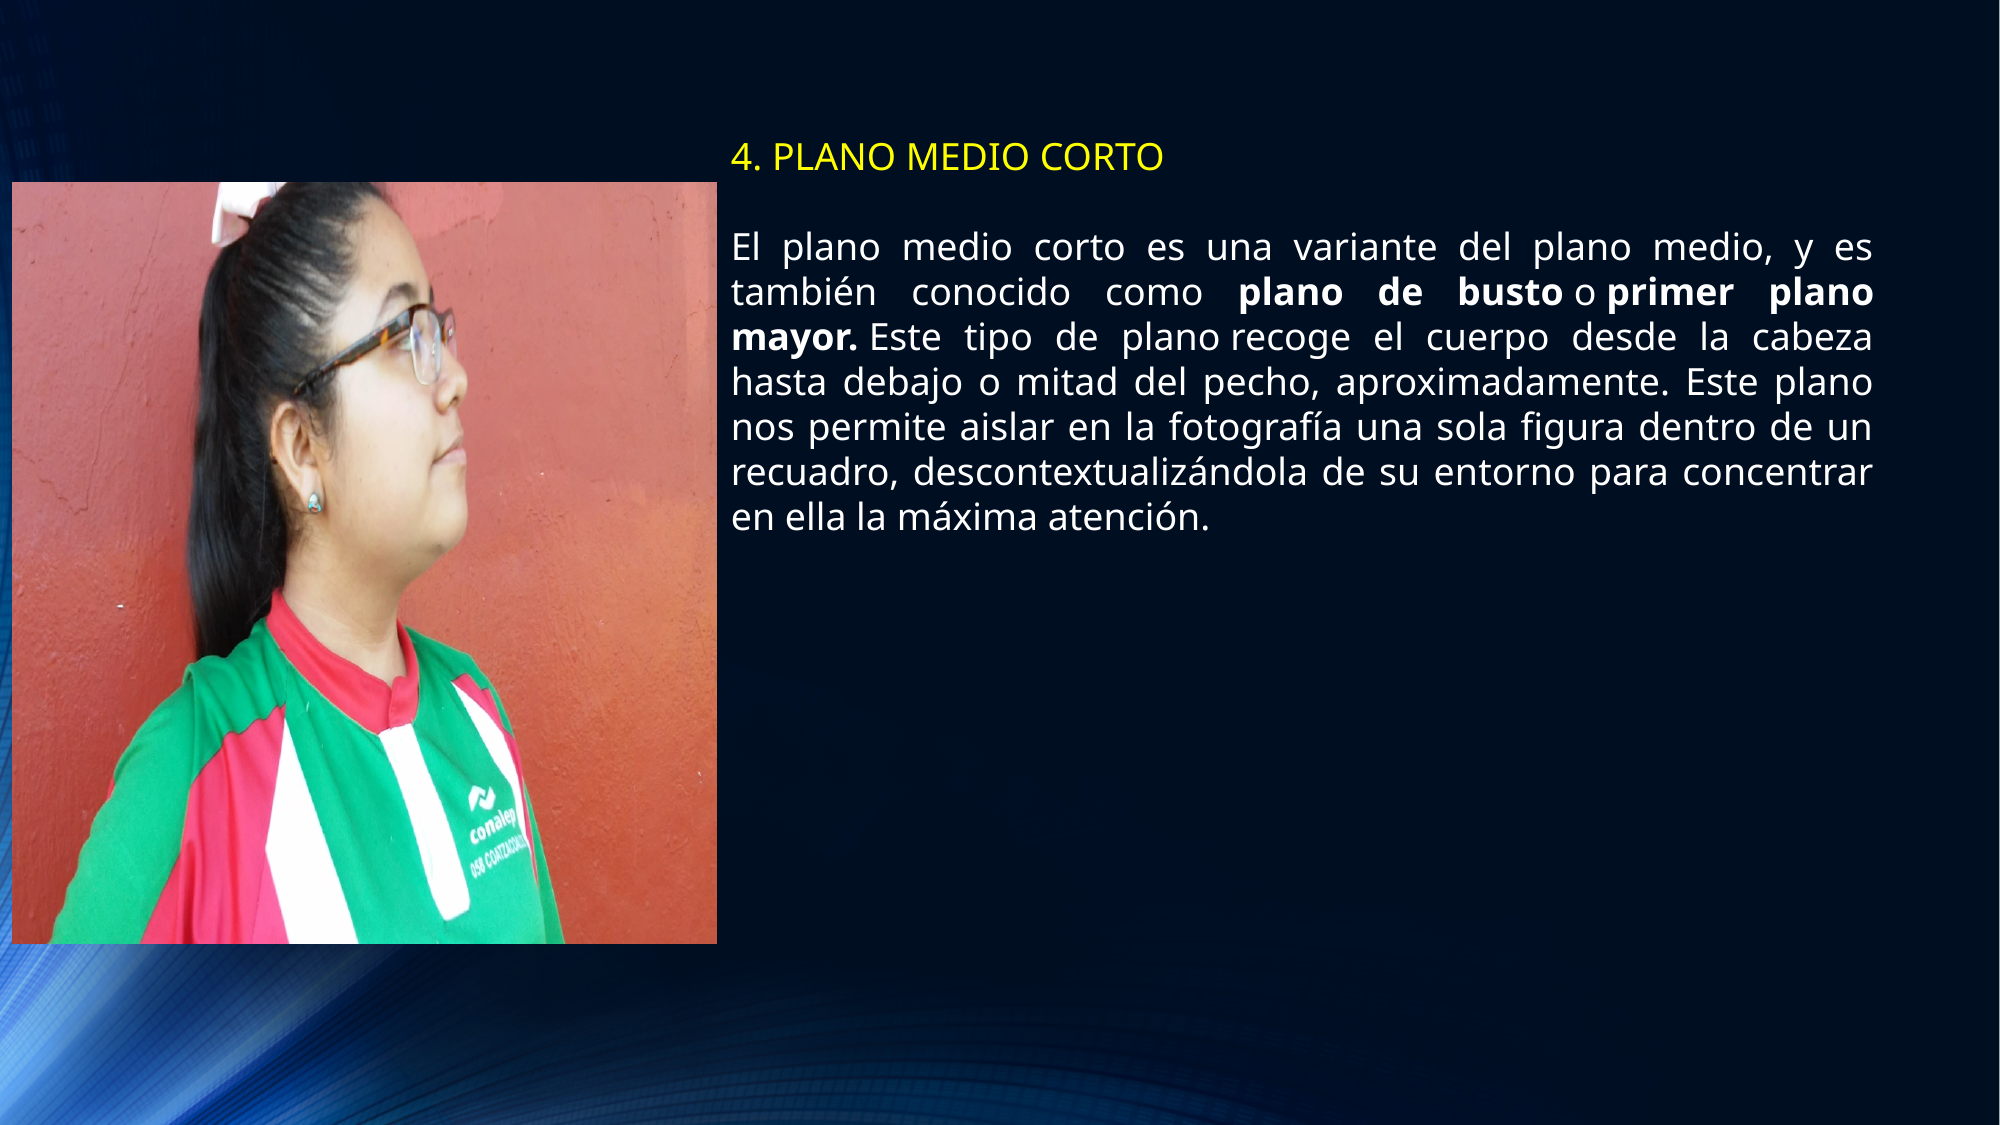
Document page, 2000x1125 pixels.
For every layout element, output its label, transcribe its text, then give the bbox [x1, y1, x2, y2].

picture [0, 0, 2000, 1125]
text_box 4. PLANO MEDIO CORTO El plano medio corto es una variante del plano medio, y es también conocido como plano de busto o primer plano mayor. Este tipo de plano recoge el cuerpo desde la cabeza hasta debajo o mitad del pecho, aproximadamente. Este plano nos permite aislar en la fotografía una sola figura dentro de un recuadro, descontextualizándola de su entorno para concentrar en ella la máxima atención. [716, 125, 1890, 546]
